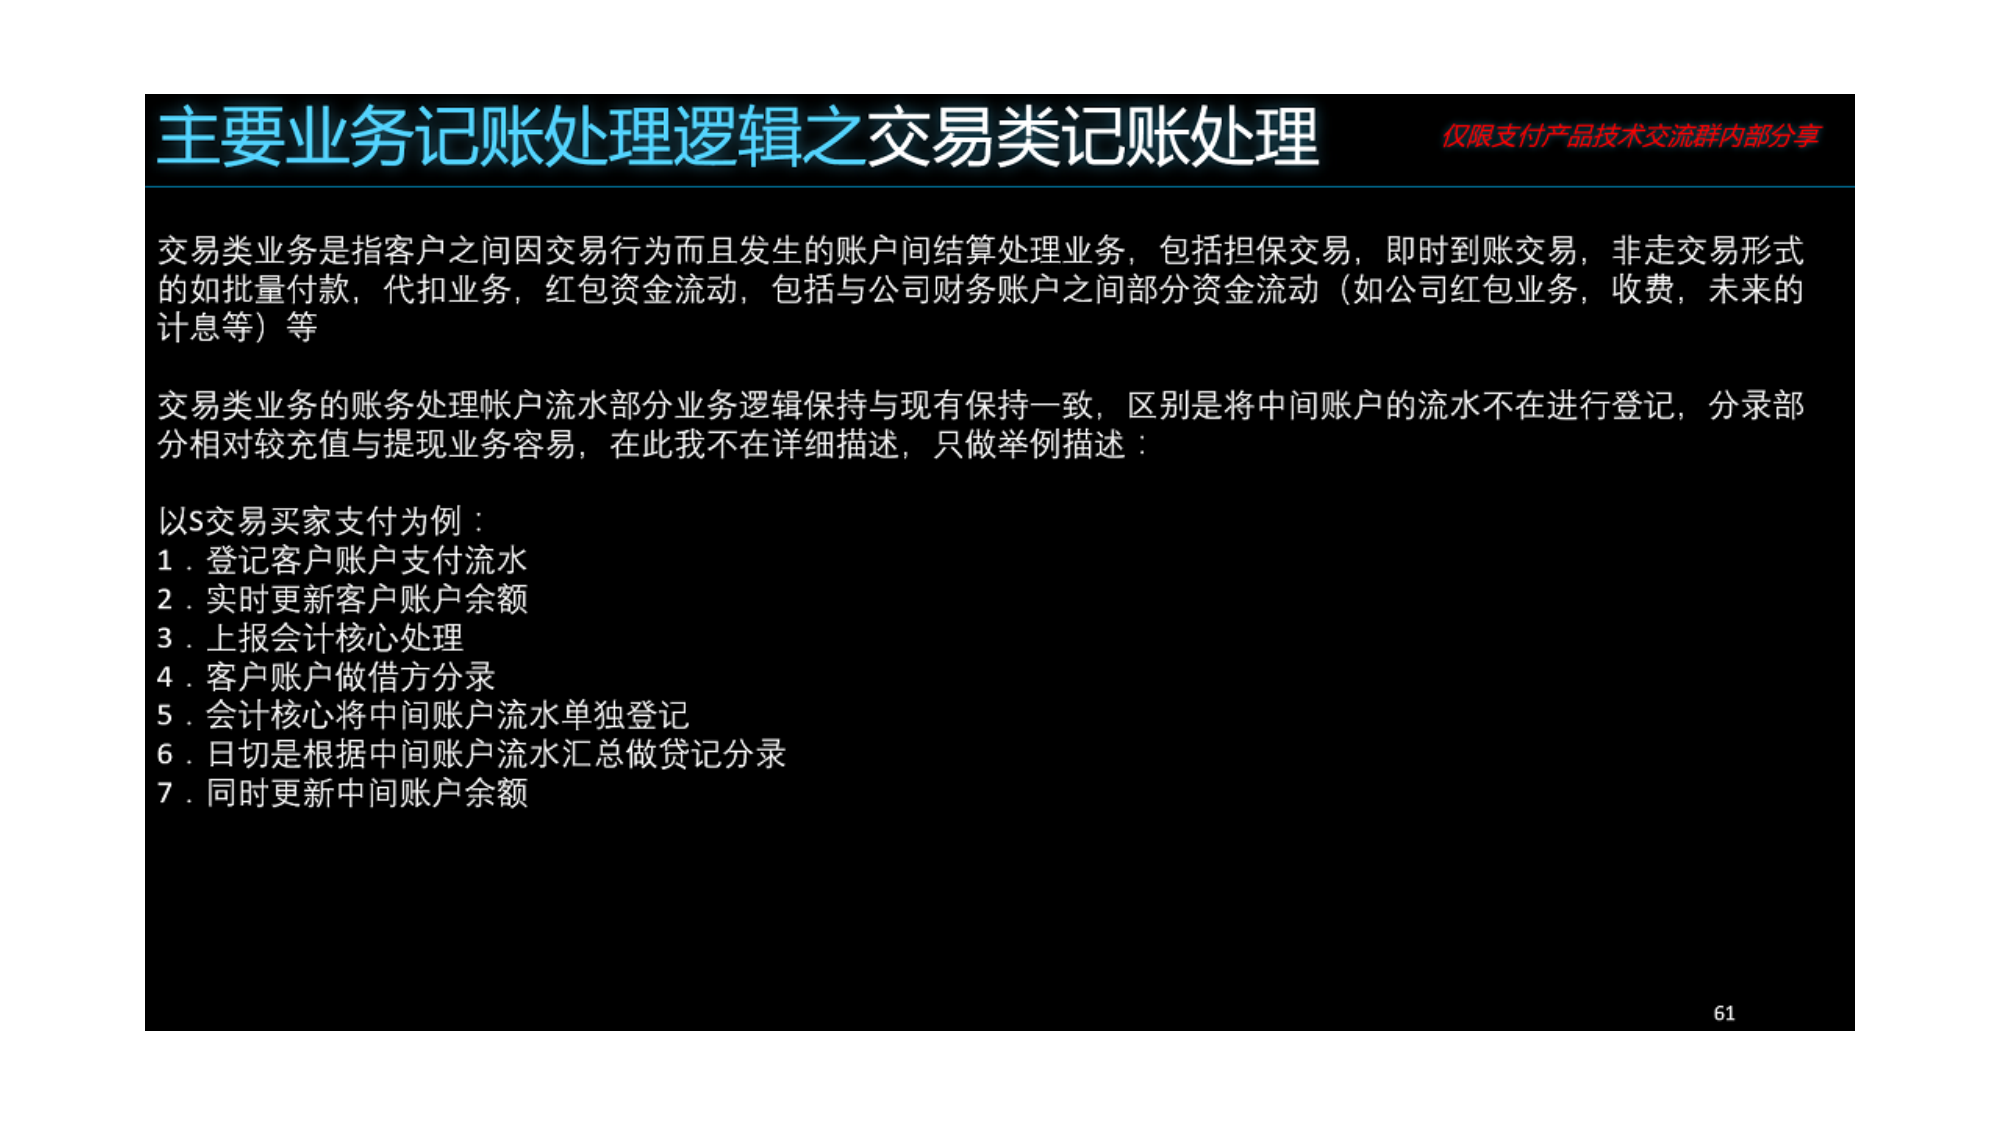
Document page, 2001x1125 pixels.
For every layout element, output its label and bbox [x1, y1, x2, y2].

picture [145, 94, 1855, 185]
picture [145, 189, 1855, 1031]
